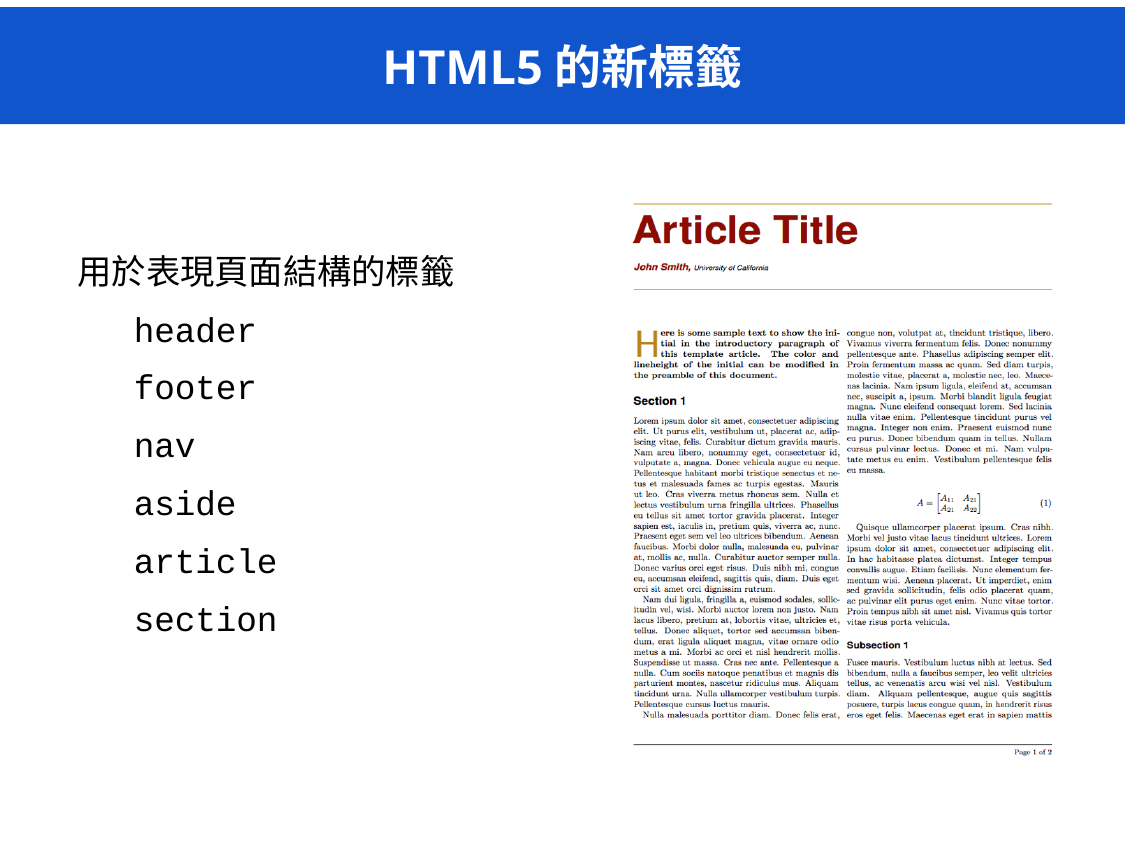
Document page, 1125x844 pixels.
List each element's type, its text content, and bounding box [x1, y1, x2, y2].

picture [598, 182, 1087, 766]
title HTML5的新標籤 [0, 7, 1125, 125]
list 用於表現頁面結構的標籤 header footer nav aside article section [38, 238, 592, 721]
